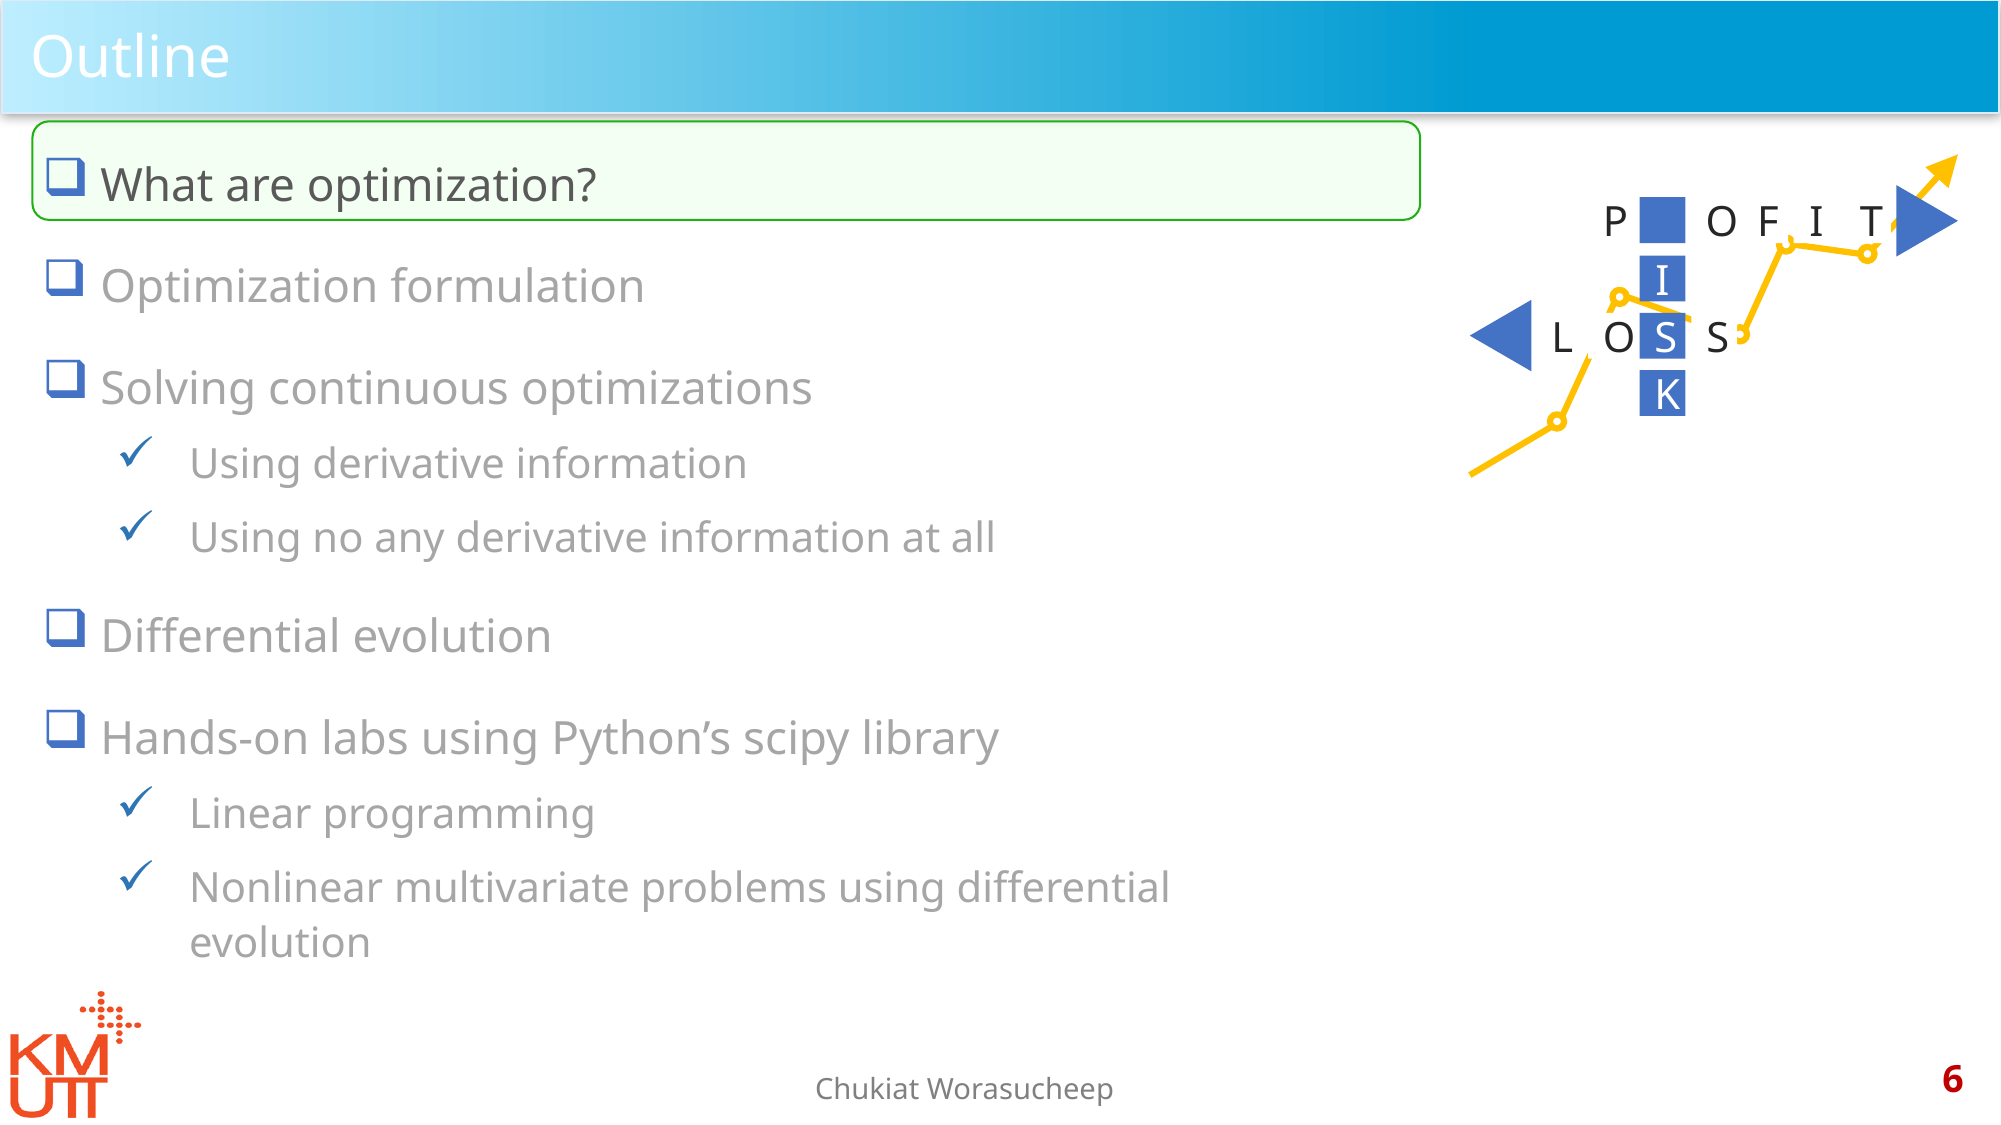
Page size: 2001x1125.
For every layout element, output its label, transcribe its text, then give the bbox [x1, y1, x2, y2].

list What are optimization? Optimization formulation Solving continuous optimizations Using derivative information Using no any derivative information at all Differential evolution Hands-on labs using Python’s scipy library Linear programming Nonlinear multivariate problems using differential evolution [27, 121, 1378, 1043]
footer Chukiat Worasucheep [208, 1057, 1721, 1118]
slide_number 6 [1755, 1053, 1979, 1114]
text_box [1378, 121, 1421, 220]
picture [0, 983, 150, 1125]
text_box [1469, 153, 1959, 476]
title Outline [15, 11, 1955, 101]
